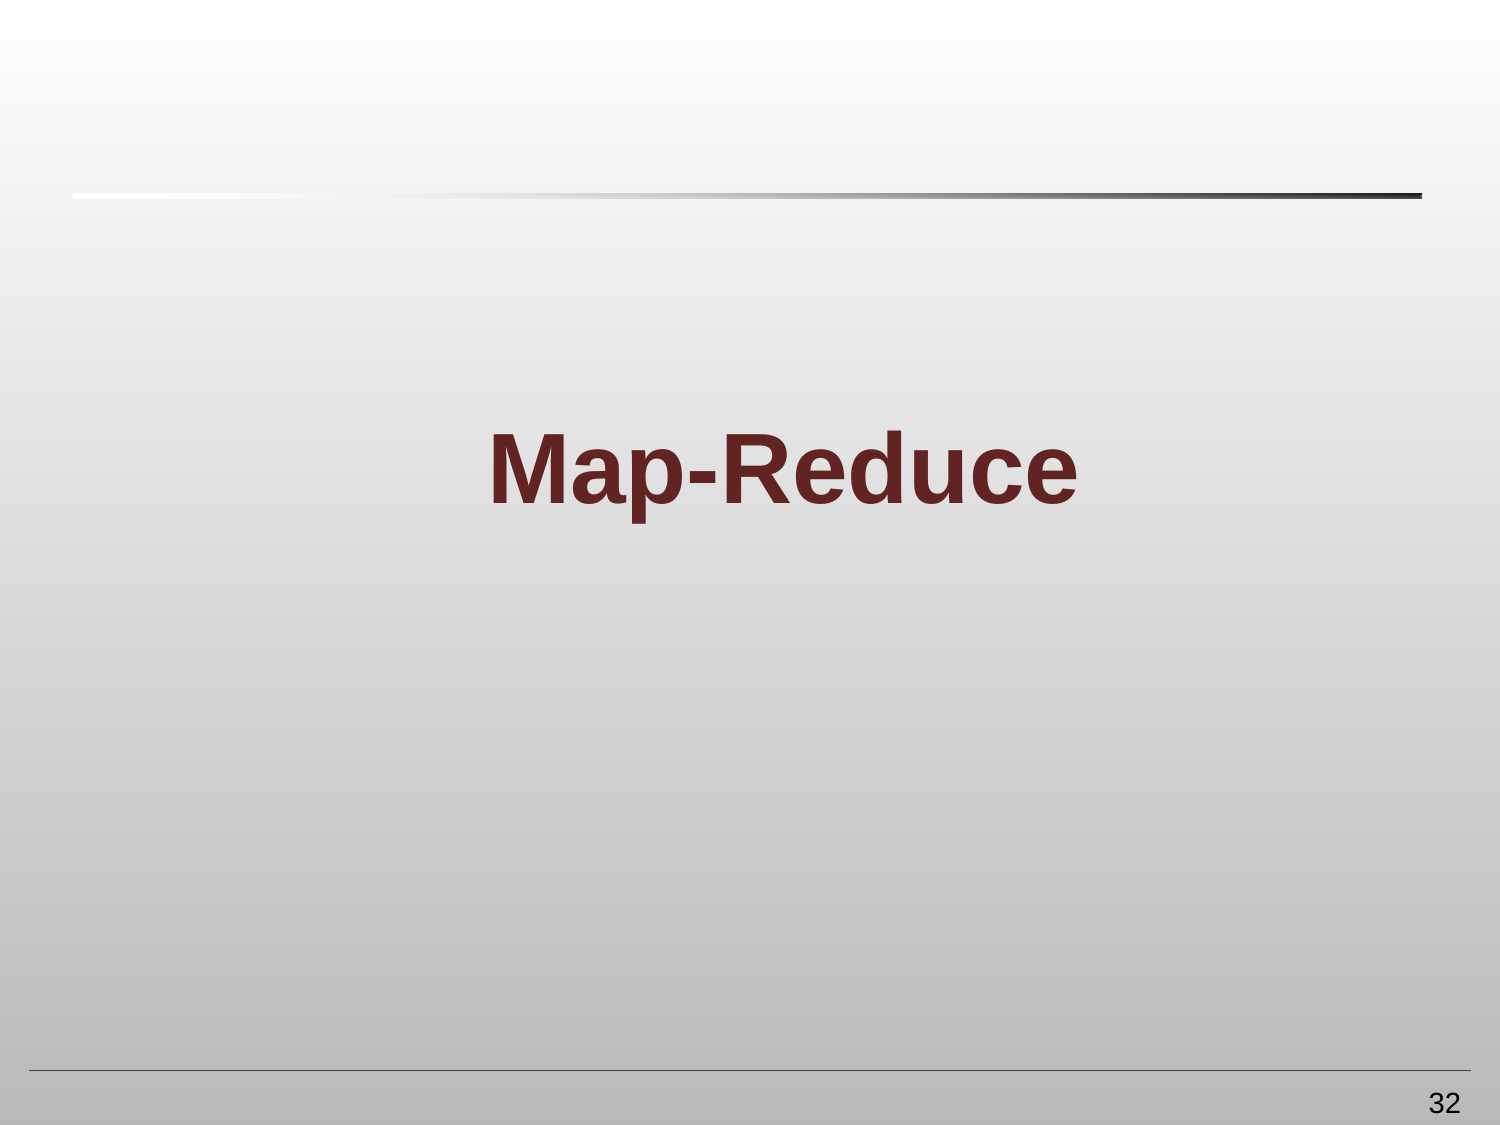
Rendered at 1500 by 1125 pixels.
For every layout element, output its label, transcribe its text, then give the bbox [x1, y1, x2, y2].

title Map-Reduce [485, 401, 1275, 526]
text_box [72, 193, 1423, 199]
slide_number 32 [1424, 1077, 1487, 1115]
